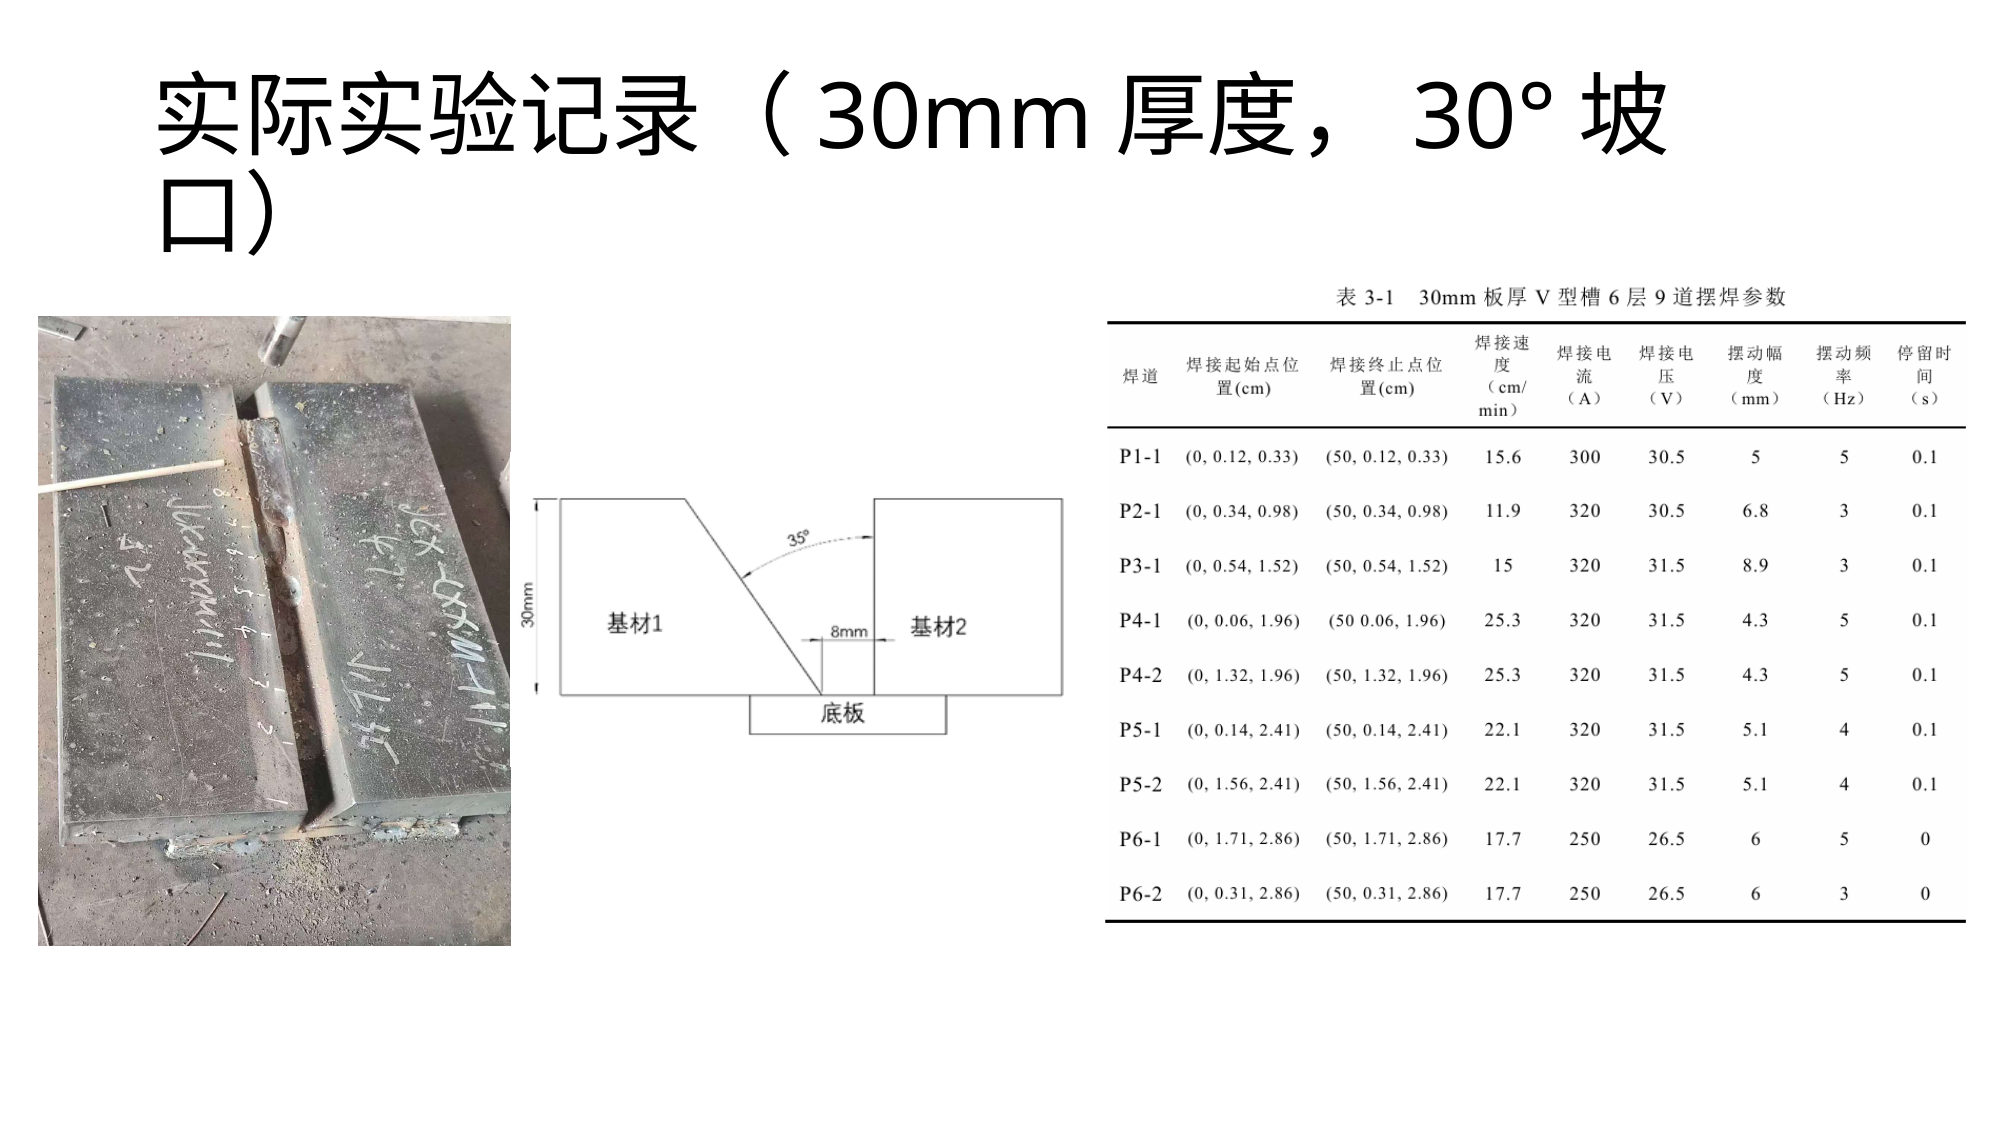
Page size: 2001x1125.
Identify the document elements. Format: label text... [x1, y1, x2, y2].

picture [38, 277, 1988, 946]
title 实际实验记录（30mm厚度，30°坡口） [137, 59, 1863, 278]
